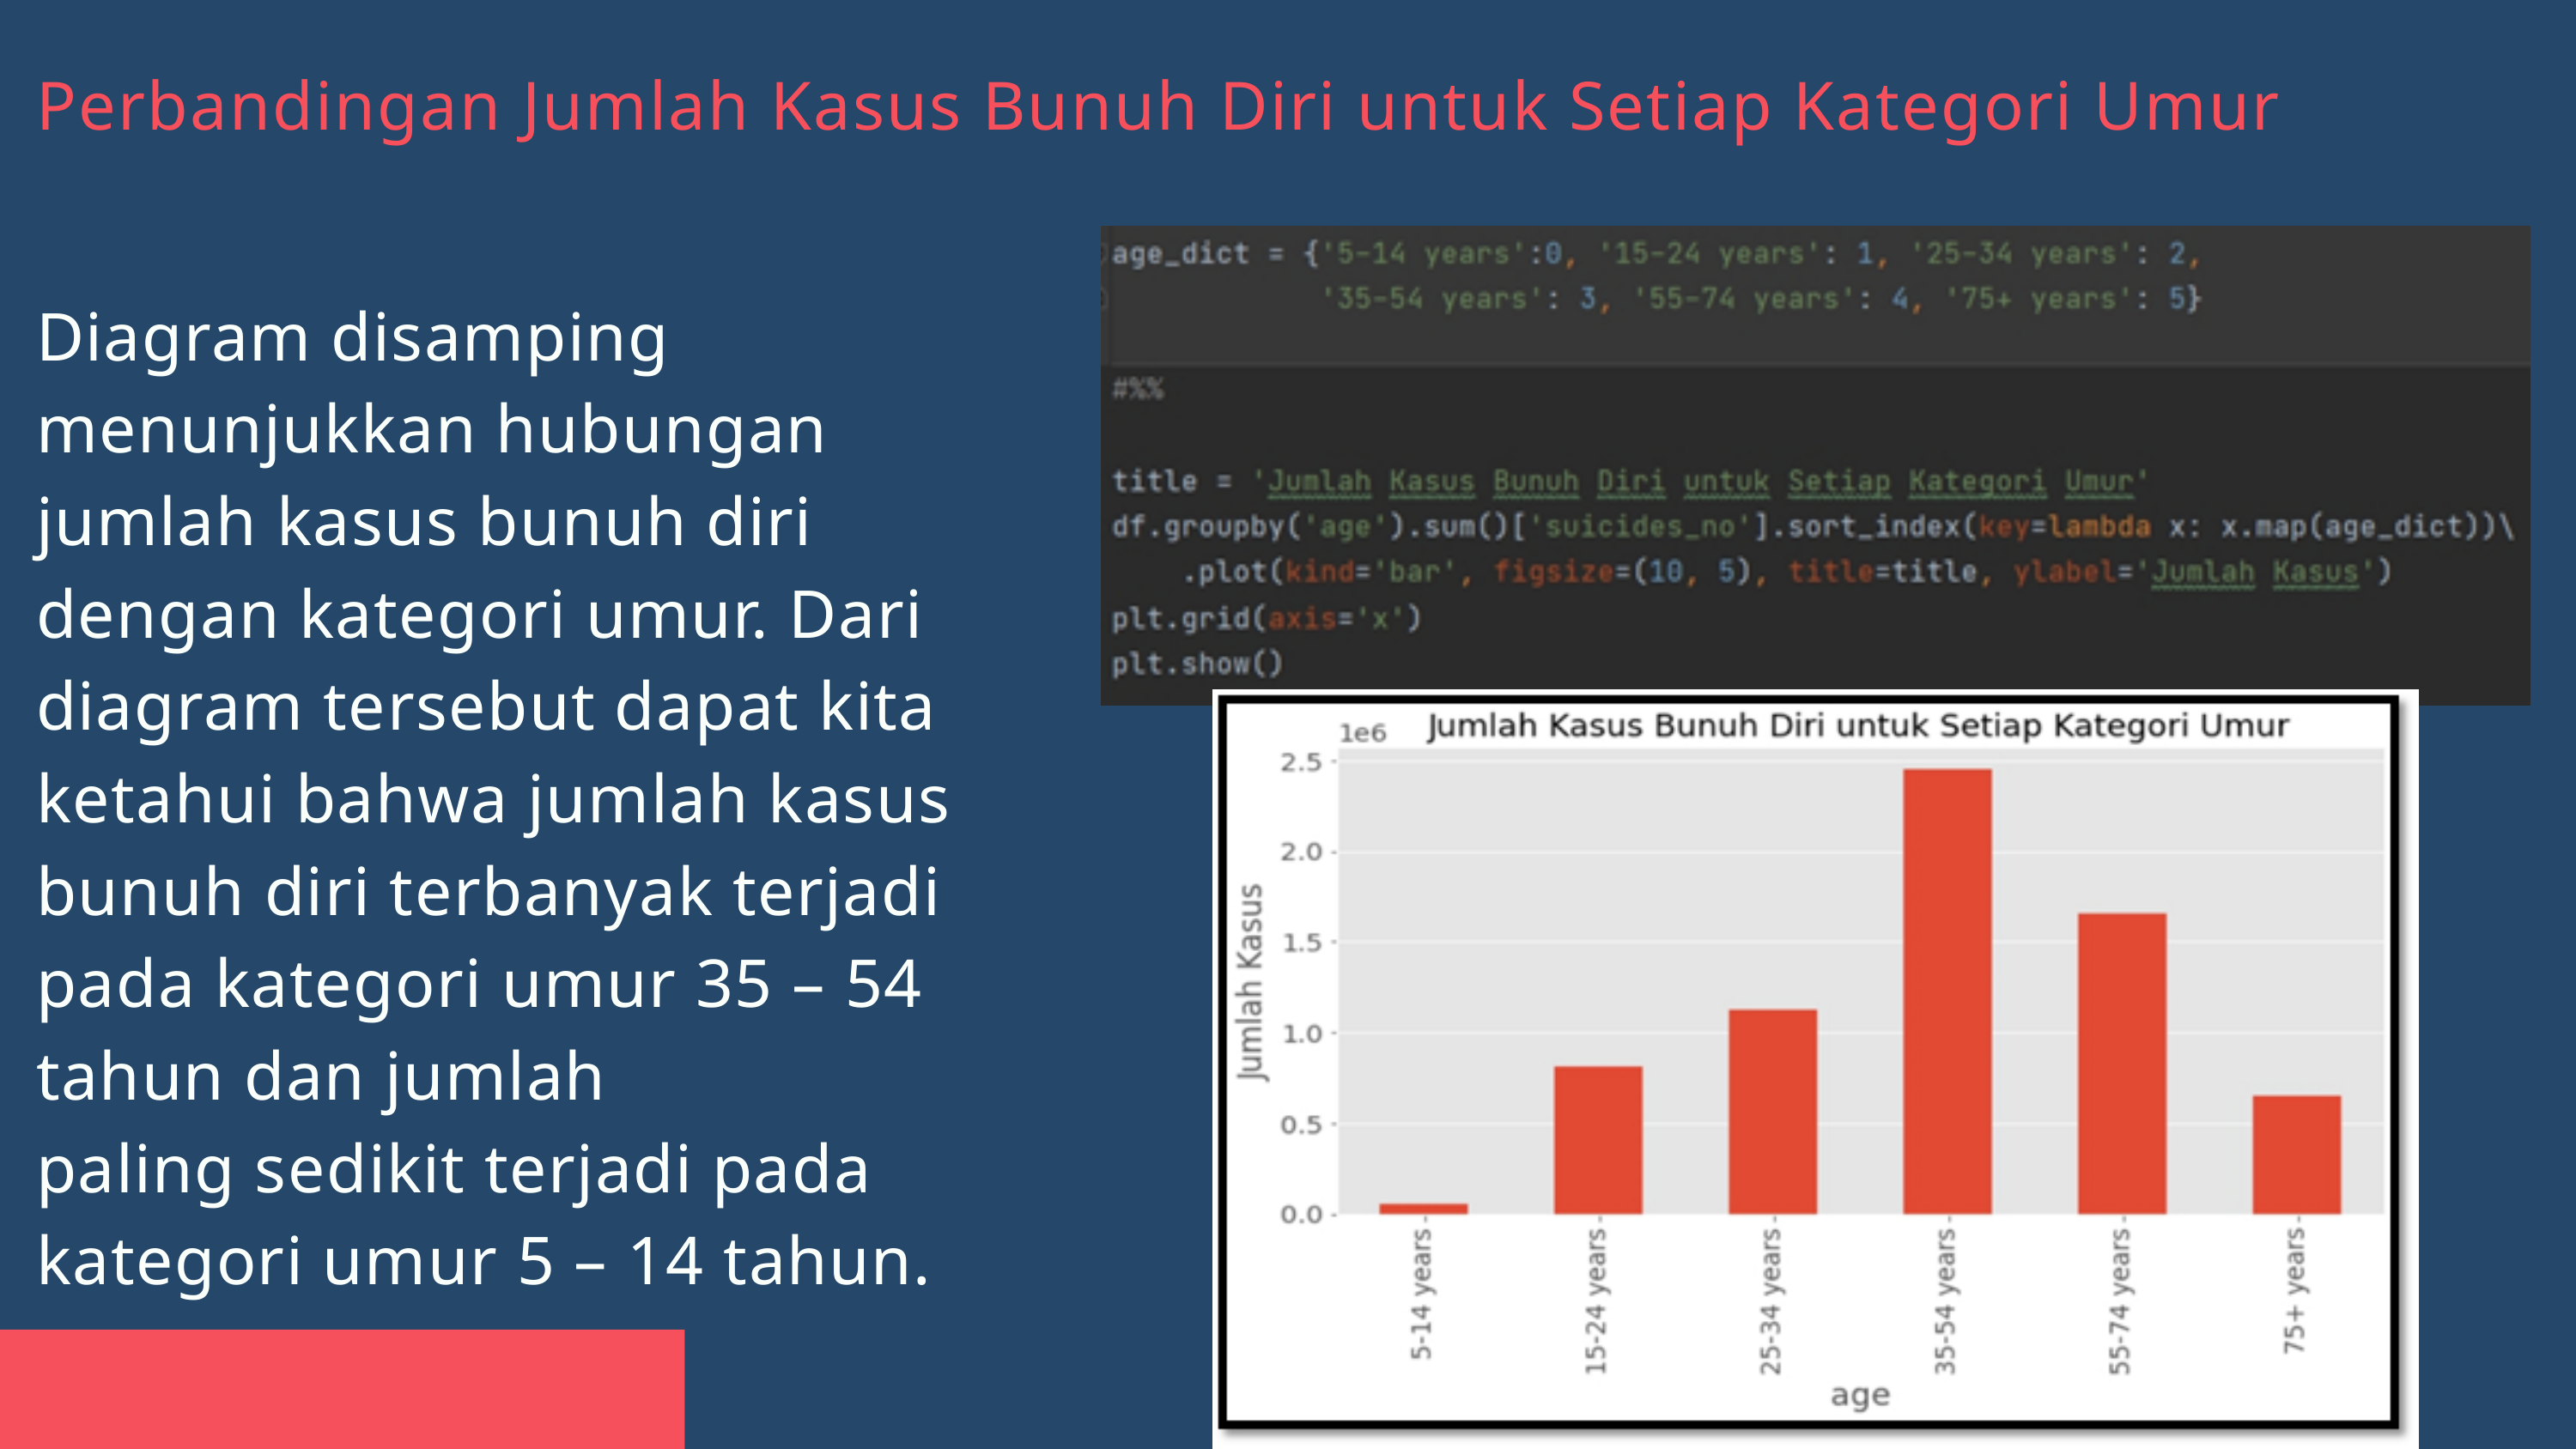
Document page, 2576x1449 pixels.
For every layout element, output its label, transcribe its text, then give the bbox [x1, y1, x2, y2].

picture [1101, 226, 2530, 1449]
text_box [35, 63, 2389, 227]
text_box Diagram disamping menunjukkan hubungan jumlah kasus bunuh diri dengan kategori umur. Dari diagram tersebut dapat kita ketahui bahwa jumlah kasus bunuh diri terbanyak terjadi pada kategori umur 35 – 54 tahun dan jumlah paling sedikit terjadi pada kategori umur 5 – 14 tahun. [36, 281, 1059, 1299]
text_box [0, 1329, 685, 1449]
